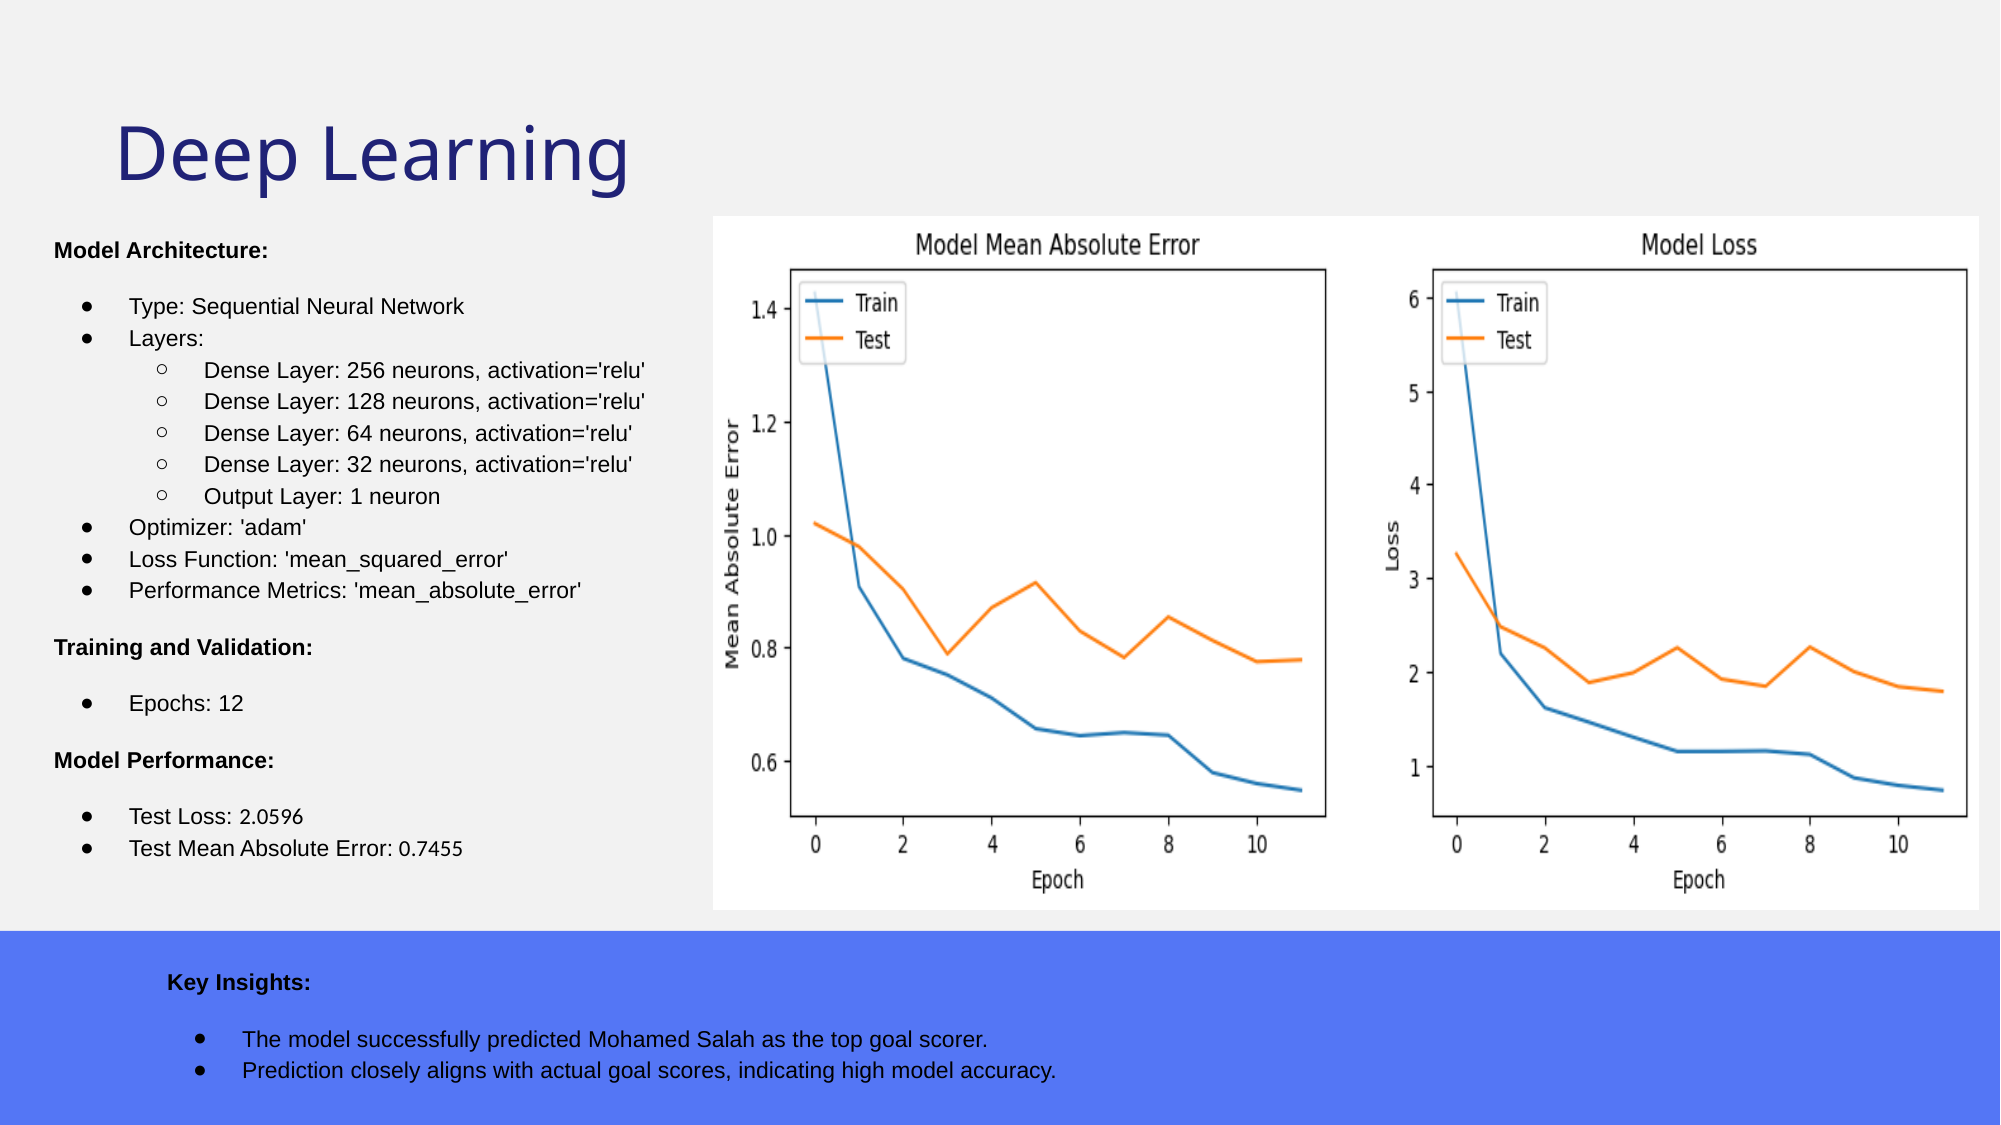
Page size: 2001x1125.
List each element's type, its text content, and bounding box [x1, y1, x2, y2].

text_box Key Insights: The model successfully predicted Mohamed Salah as the top goal scorer. Prediction closely aligns with actual goal scores, indicating high model accuracy. [152, 956, 1979, 1125]
text_box Deep Learning [99, 98, 1205, 203]
text_box [0, 930, 2000, 1125]
picture [712, 216, 1979, 910]
text_box Model Architecture: Type: Sequential Neural Network Layers: Dense Layer: 256 neurons, activation='relu' Dense Layer: 128 neurons, activation='relu' Dense Layer: 64 neurons, activation='relu' Dense Layer: 32 neurons, activation='relu' Output Layer: 1 neuron Optimizer: 'adam' Loss Function: 'mean_squared_error' Performance Metrics: 'mean_absolute_error' Training and Validation: Epochs: 12 Model Performance: Test Loss: 2.0596 Test Mean Absolute Error: 0.7455 [39, 216, 710, 876]
